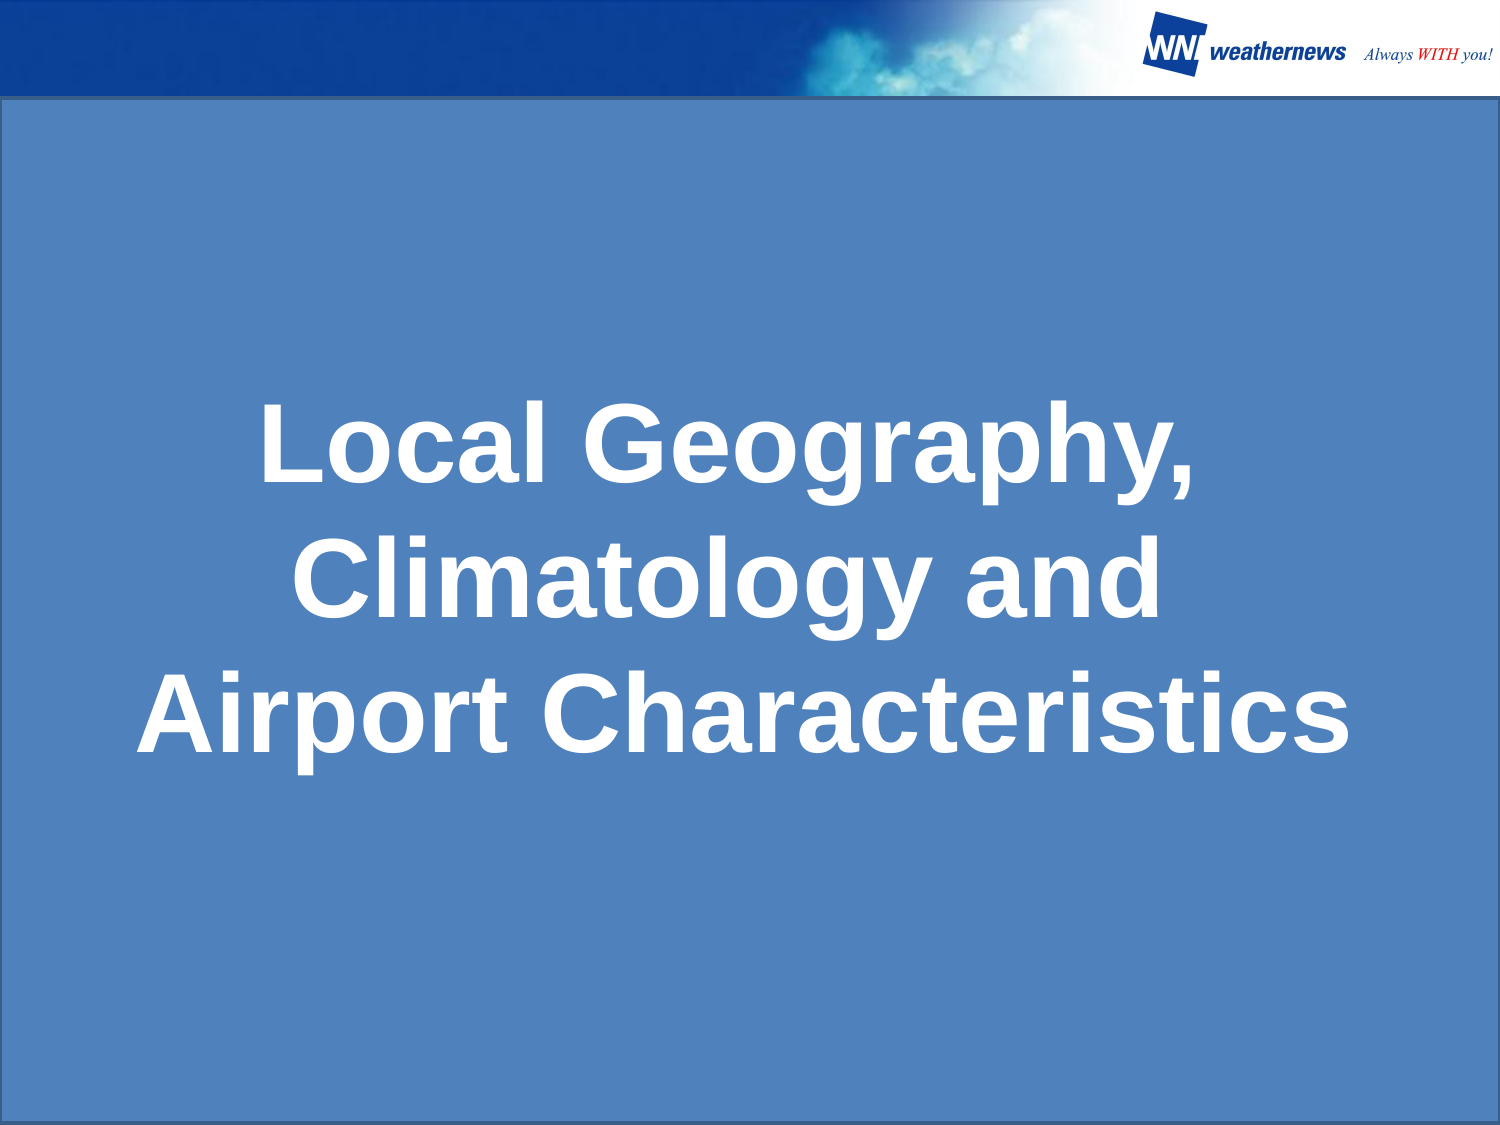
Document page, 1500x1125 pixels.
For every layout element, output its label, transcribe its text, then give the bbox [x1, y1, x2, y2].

text_box [0, 97, 1500, 1123]
text_box Local Geography, Climatology and Airport Characteristics [62, 362, 1425, 788]
picture [0, 0, 1500, 96]
